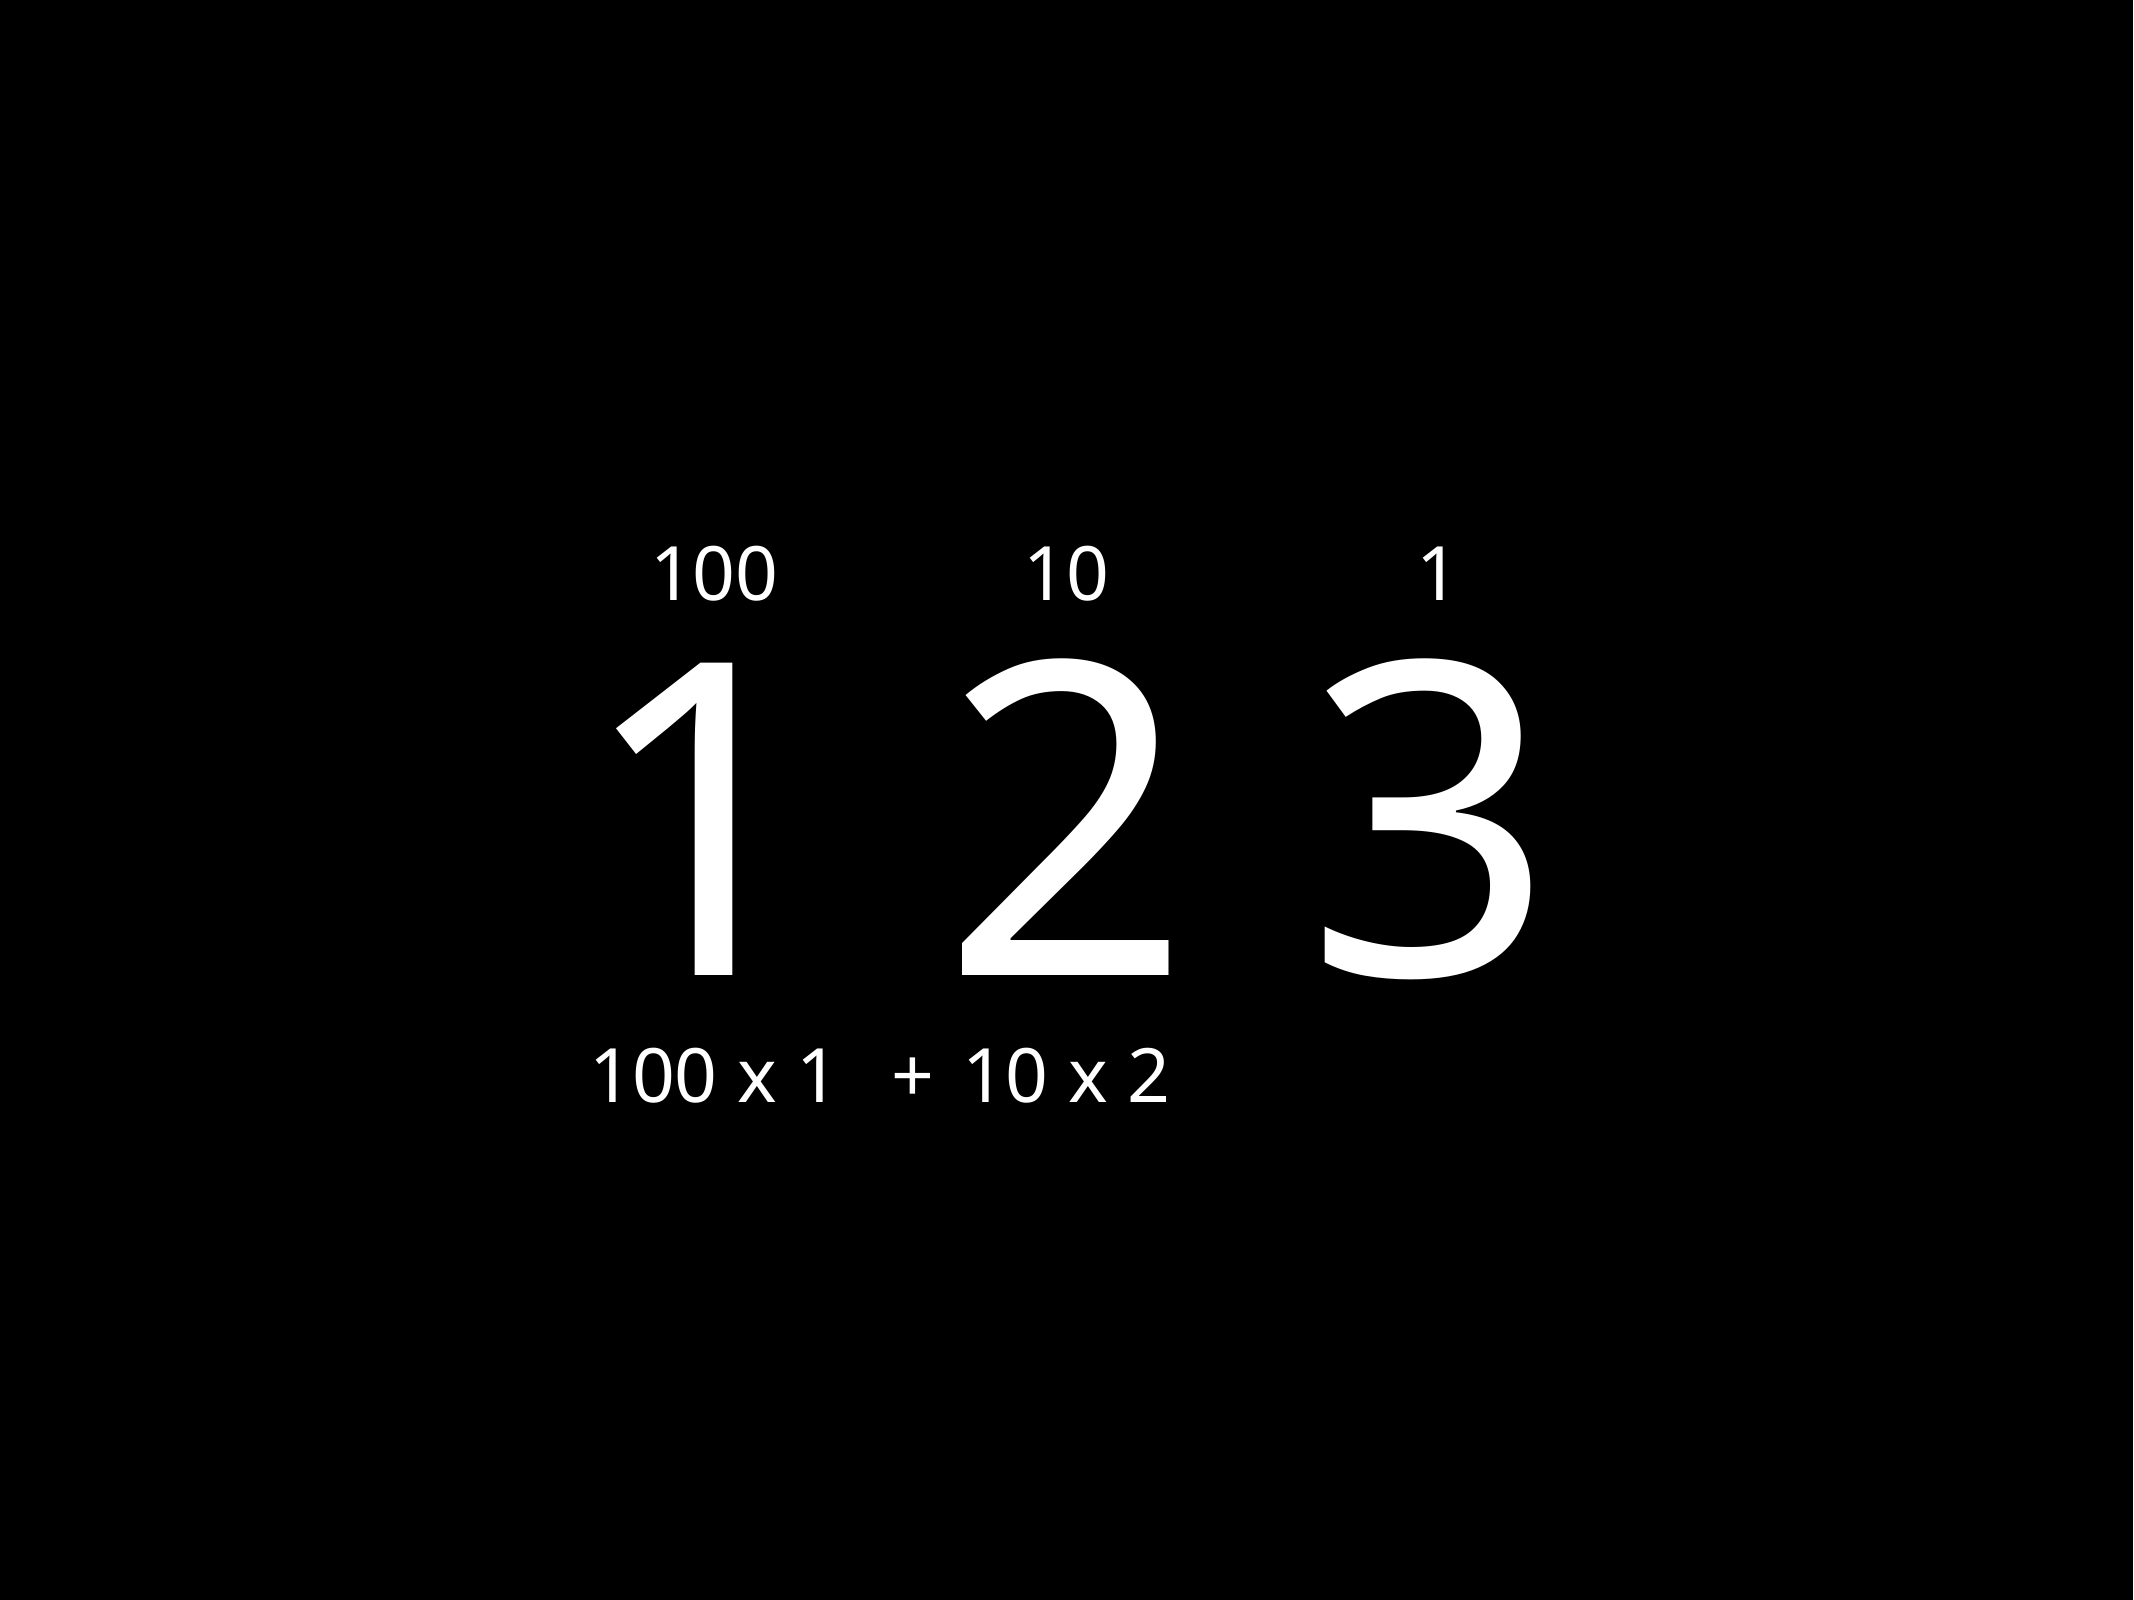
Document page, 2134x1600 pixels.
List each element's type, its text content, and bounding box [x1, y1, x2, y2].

text_box 100 [641, 517, 788, 625]
text_box + [882, 1019, 943, 1127]
title 1 2 3 [207, 528, 1926, 1072]
text_box 10 x 2 [954, 1019, 1179, 1127]
text_box 10 [1015, 517, 1118, 625]
text_box 100 x 1 [580, 1019, 849, 1127]
text_box 1 [1407, 517, 1468, 625]
